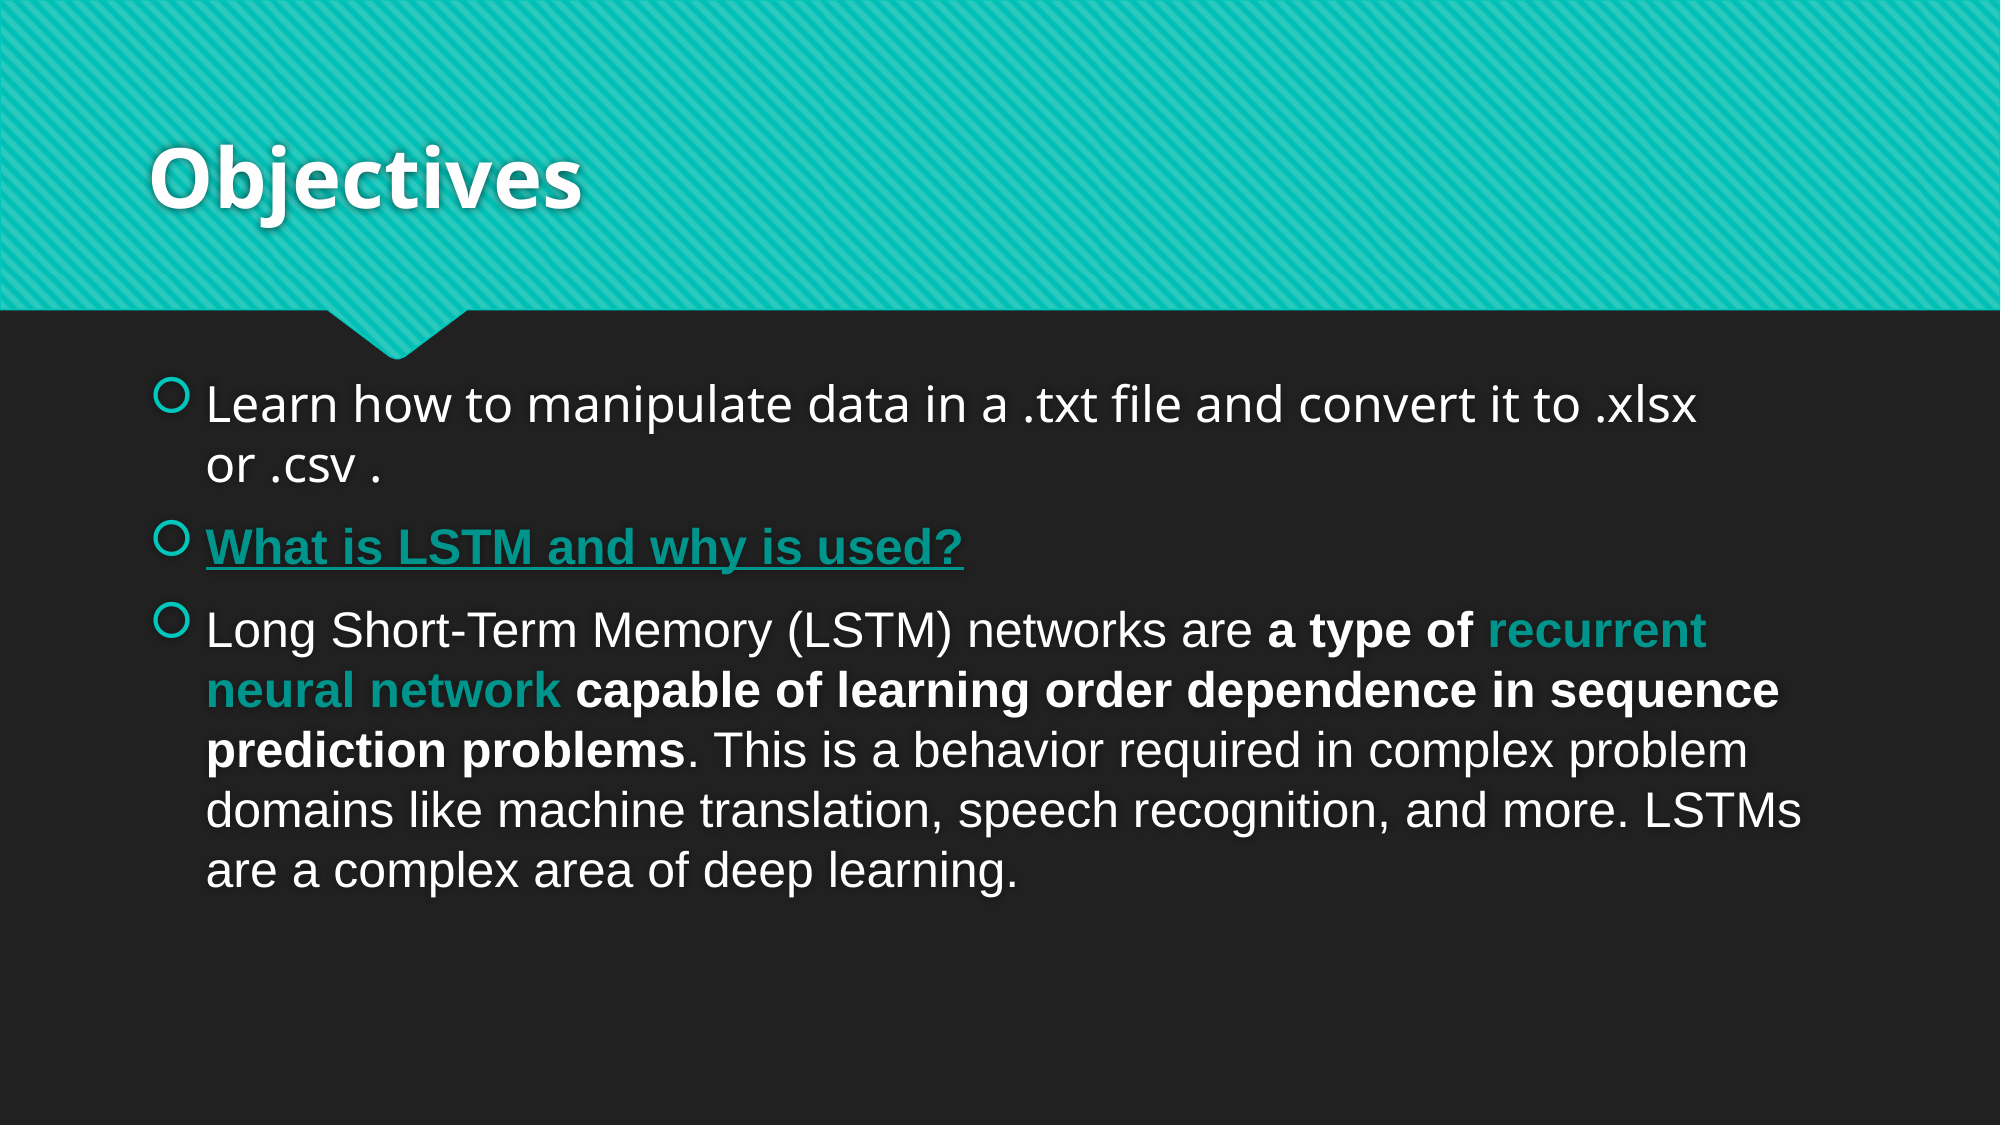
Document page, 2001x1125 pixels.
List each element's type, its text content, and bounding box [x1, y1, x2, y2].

list Learn how to manipulate data in a .txt file and convert it to .xlsx or .csv . What is LSTM and why is used? Long Short-Term Memory (LSTM) networks are a type of recurrent neural network capable of learning order dependence in sequence prediction problems. This is a behavior required in complex problem domains like machine translation, speech recognition, and more. LSTMs are a complex area of deep learning. [134, 364, 1866, 962]
title Objectives [132, 73, 1868, 233]
